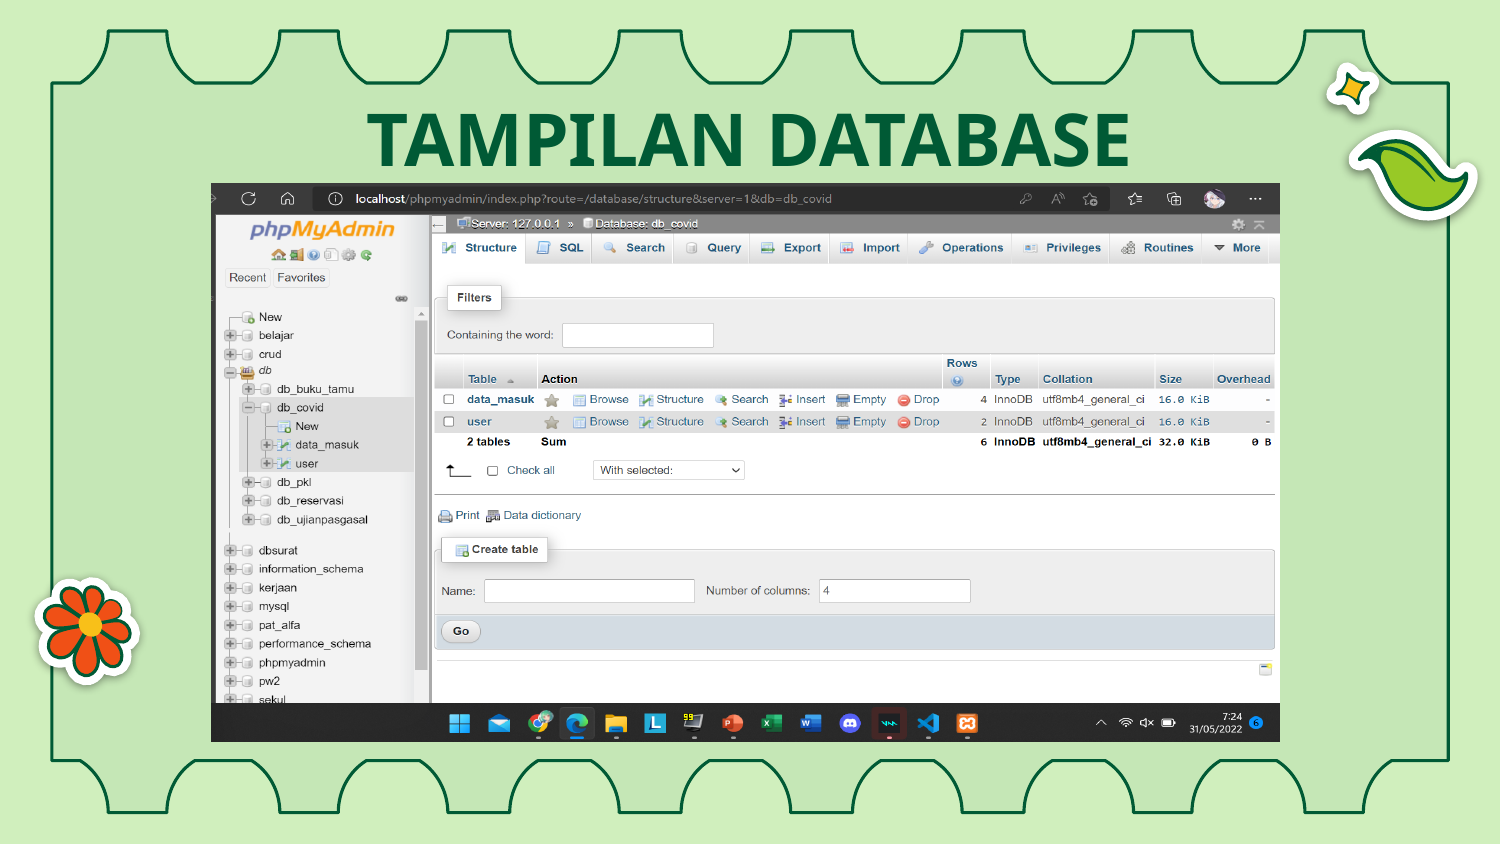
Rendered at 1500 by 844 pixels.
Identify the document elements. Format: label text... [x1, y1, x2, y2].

title TAMPILAN DATABASE [118, 90, 1382, 184]
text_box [43, 584, 130, 678]
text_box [1333, 70, 1372, 107]
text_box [1369, 127, 1462, 218]
picture [211, 183, 1280, 742]
